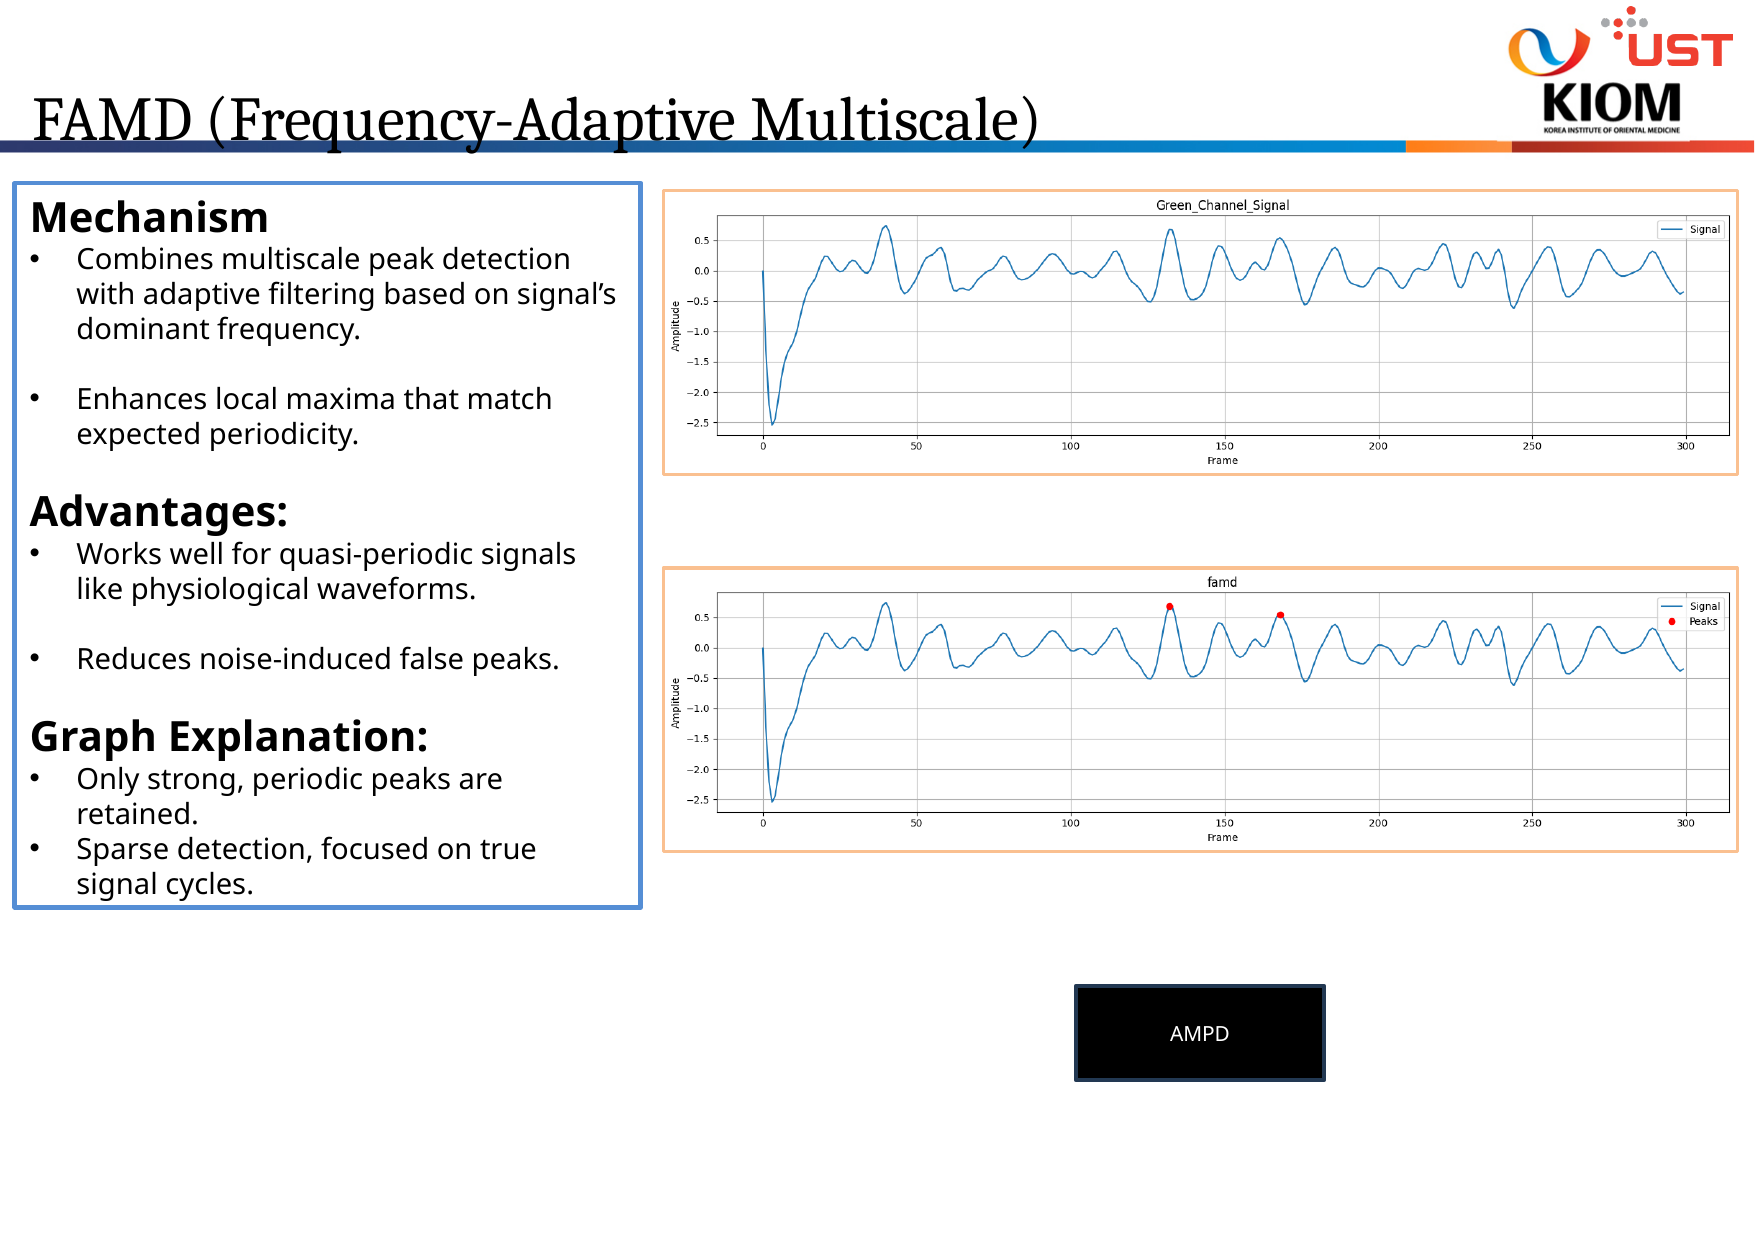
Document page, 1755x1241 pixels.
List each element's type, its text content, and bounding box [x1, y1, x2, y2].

text_box AMPD [1074, 984, 1326, 1082]
text_box FAMD (Frequency-Adaptive Multiscale) [17, 33, 1492, 161]
picture [0, 0, 1755, 1241]
text_box Mechanism Combines multiscale peak detection with adaptive filtering based on signal’s dominant frequency. Enhances local maxima that match expected periodicity. Advantages: Works well for quasi-periodic signals like physiological waveforms. Reduces noise-induced false peaks. Graph Explanation: Only strong, periodic peaks are retained. Sparse detection, focused on true signal cycles. [14, 183, 641, 908]
